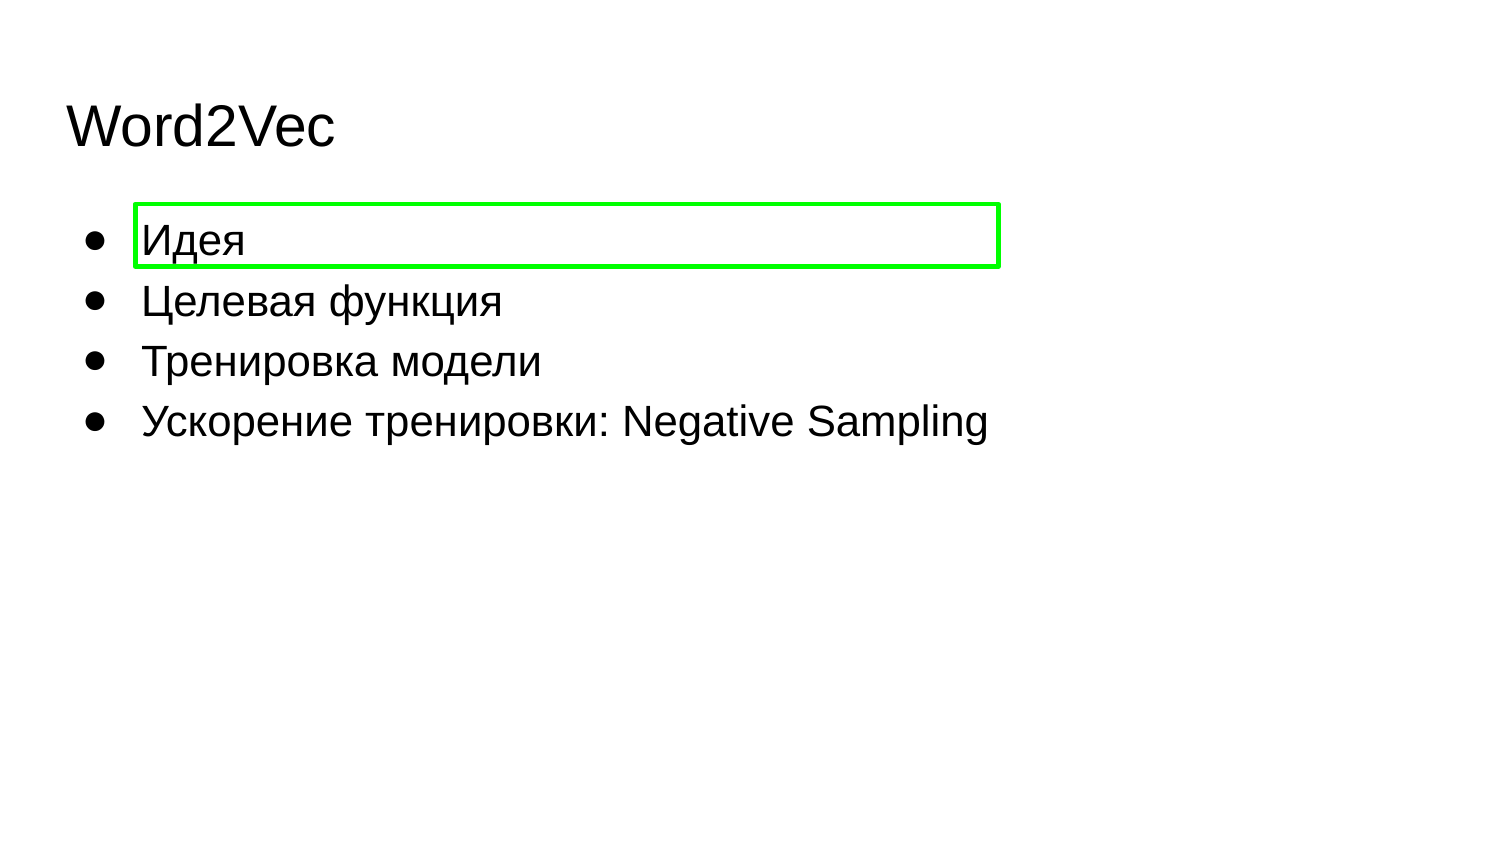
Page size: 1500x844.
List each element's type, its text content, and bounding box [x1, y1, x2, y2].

list Идея Целевая функция Тренировка модели Ускорение тренировки: Negative Sampling [51, 189, 1449, 750]
text_box [135, 204, 999, 267]
title Word2Vec [51, 72, 1449, 167]
